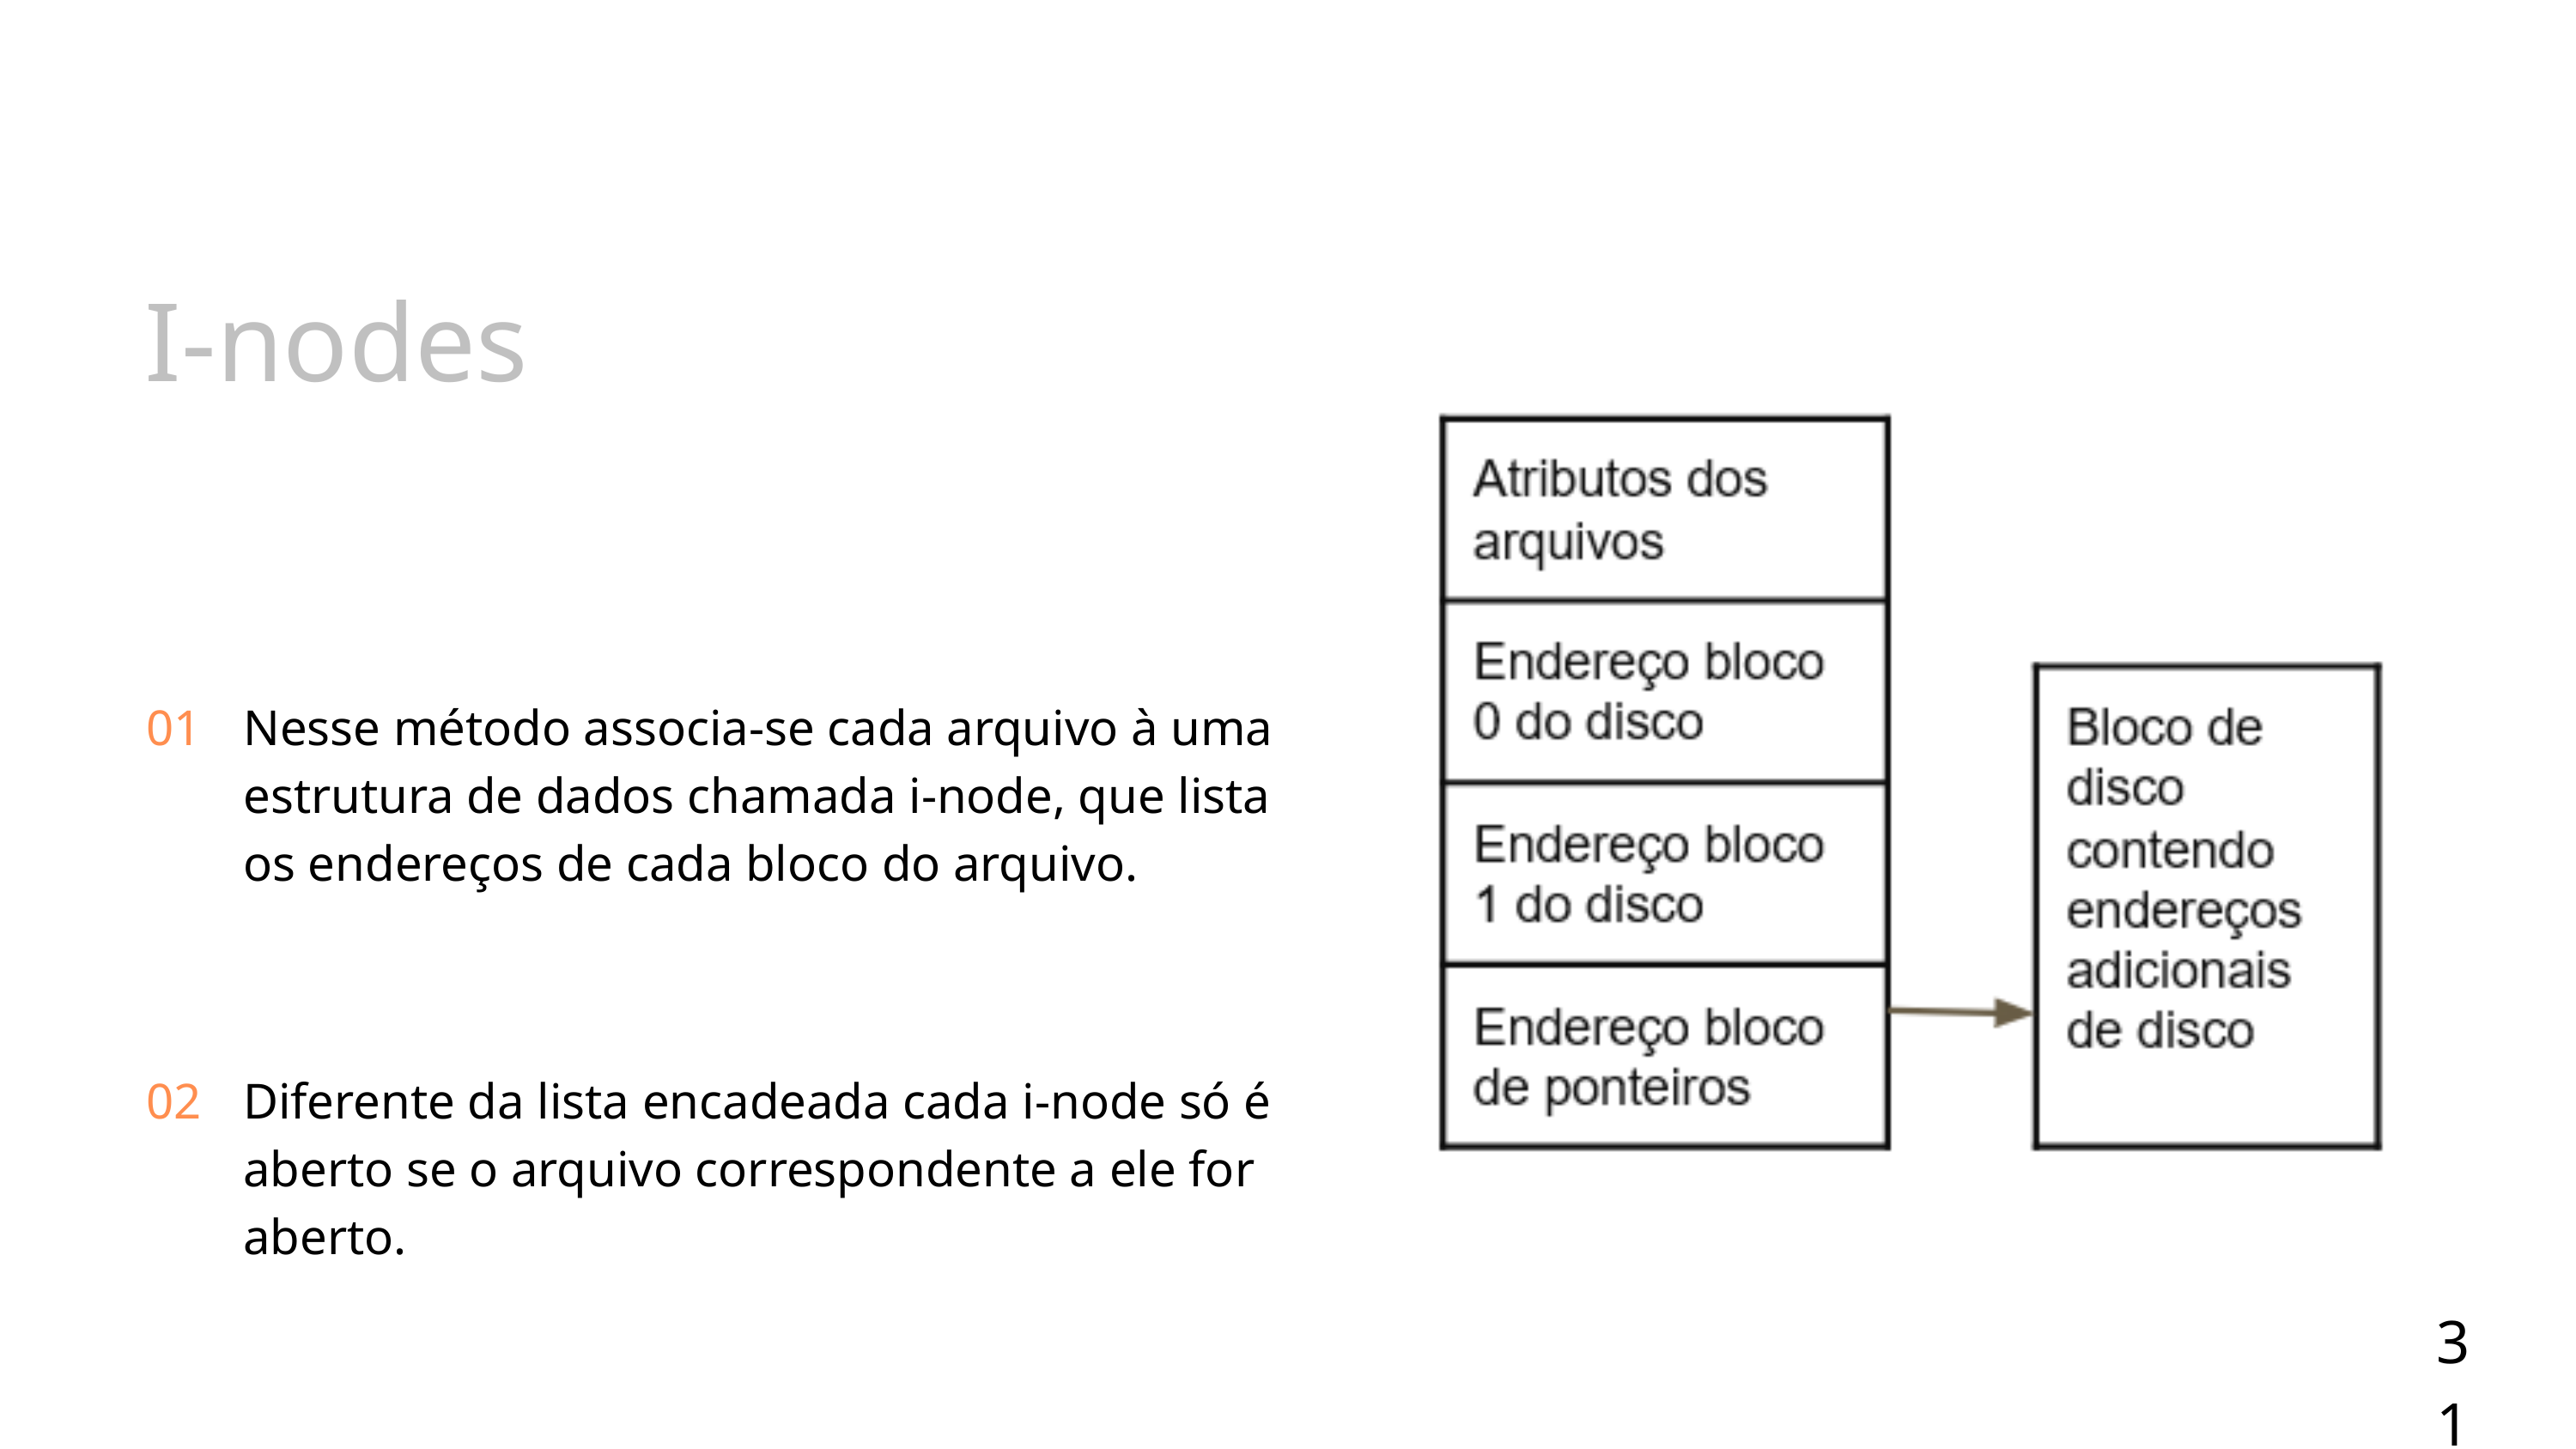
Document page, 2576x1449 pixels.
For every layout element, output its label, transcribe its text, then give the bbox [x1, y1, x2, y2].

text_box Diferente da lista encadeada cada i-node só é aberto se o arquivo correspondente a ele for aberto. [243, 1061, 1275, 1264]
text_box 01 [131, 688, 217, 755]
text_box [1400, 337, 2432, 1278]
text_box 31 [2420, 1293, 2487, 1449]
text_box Nesse método associa-se cada arquivo à uma estrutura de dados chamada i-node, que lista os endereços de cada bloco do arquivo. [243, 688, 1275, 891]
text_box 02 [131, 1061, 217, 1129]
text_box I-nodes [144, 273, 1261, 403]
